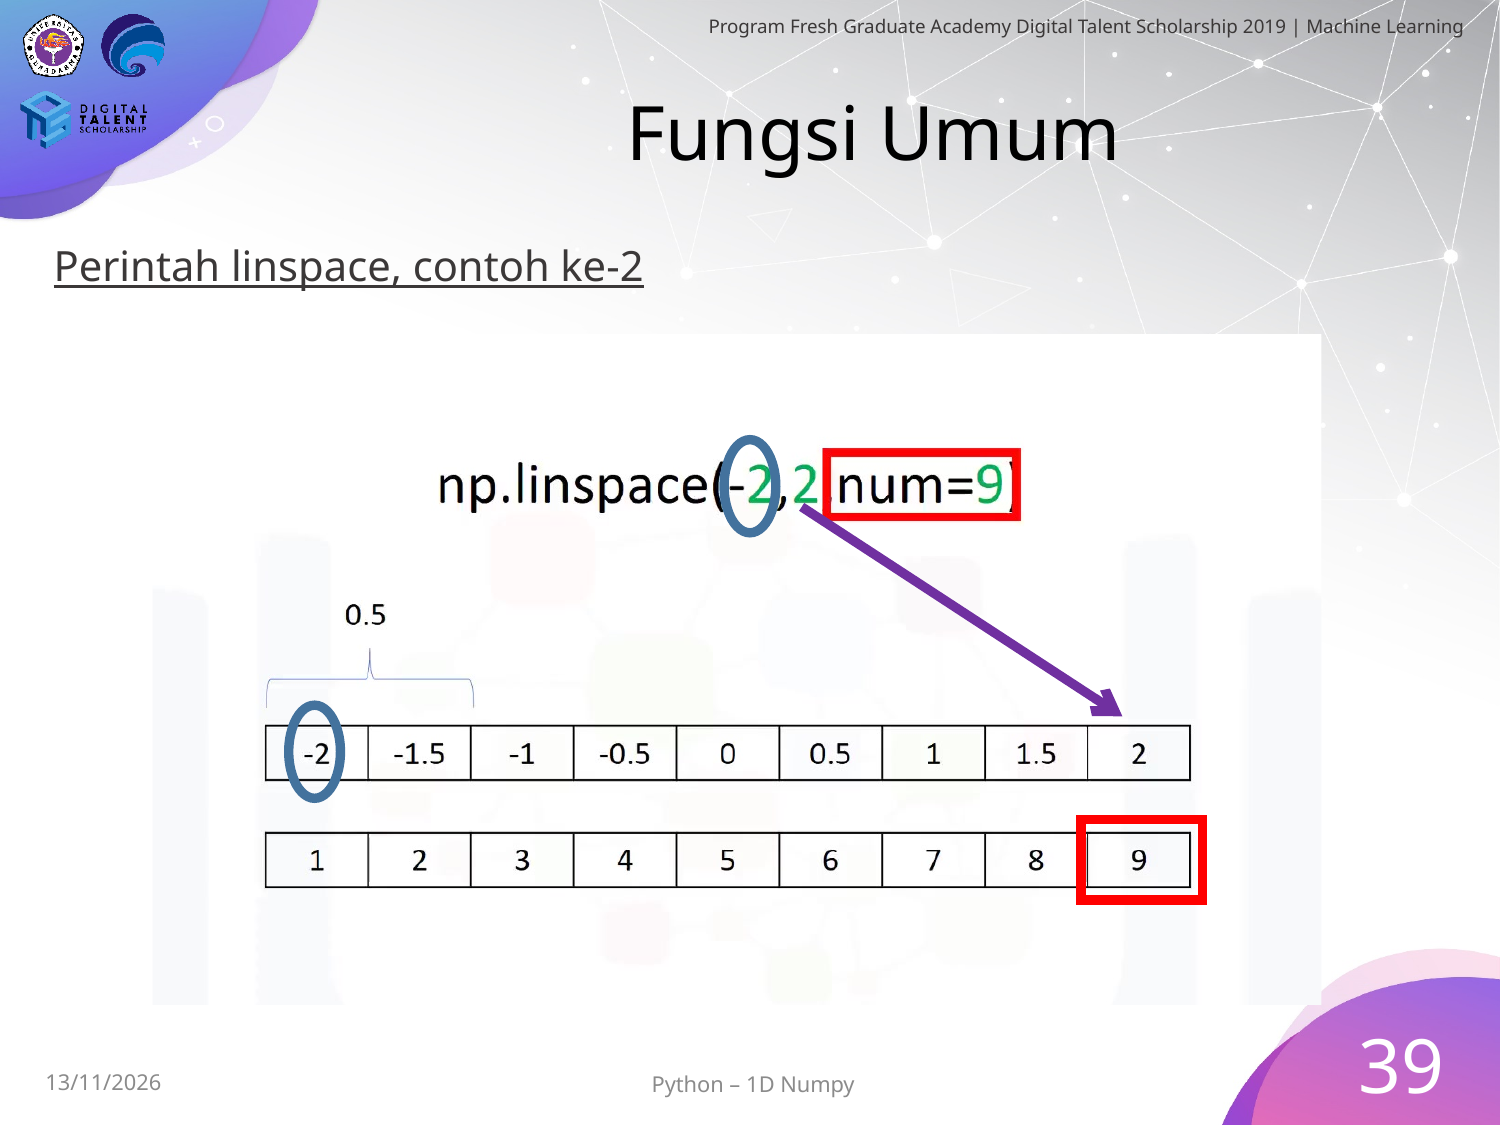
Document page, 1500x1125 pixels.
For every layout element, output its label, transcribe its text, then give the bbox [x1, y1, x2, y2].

title Fungsi Umum [271, 66, 1477, 207]
picture [0, 0, 1500, 1125]
text_box Perintah linspace, contoh ke-2 [38, 207, 1485, 322]
footer Python – 1D Numpy [386, 1053, 1121, 1114]
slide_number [30, 1053, 272, 1114]
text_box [152, 334, 1322, 1005]
slide_number 39 [1327, 1025, 1477, 1115]
